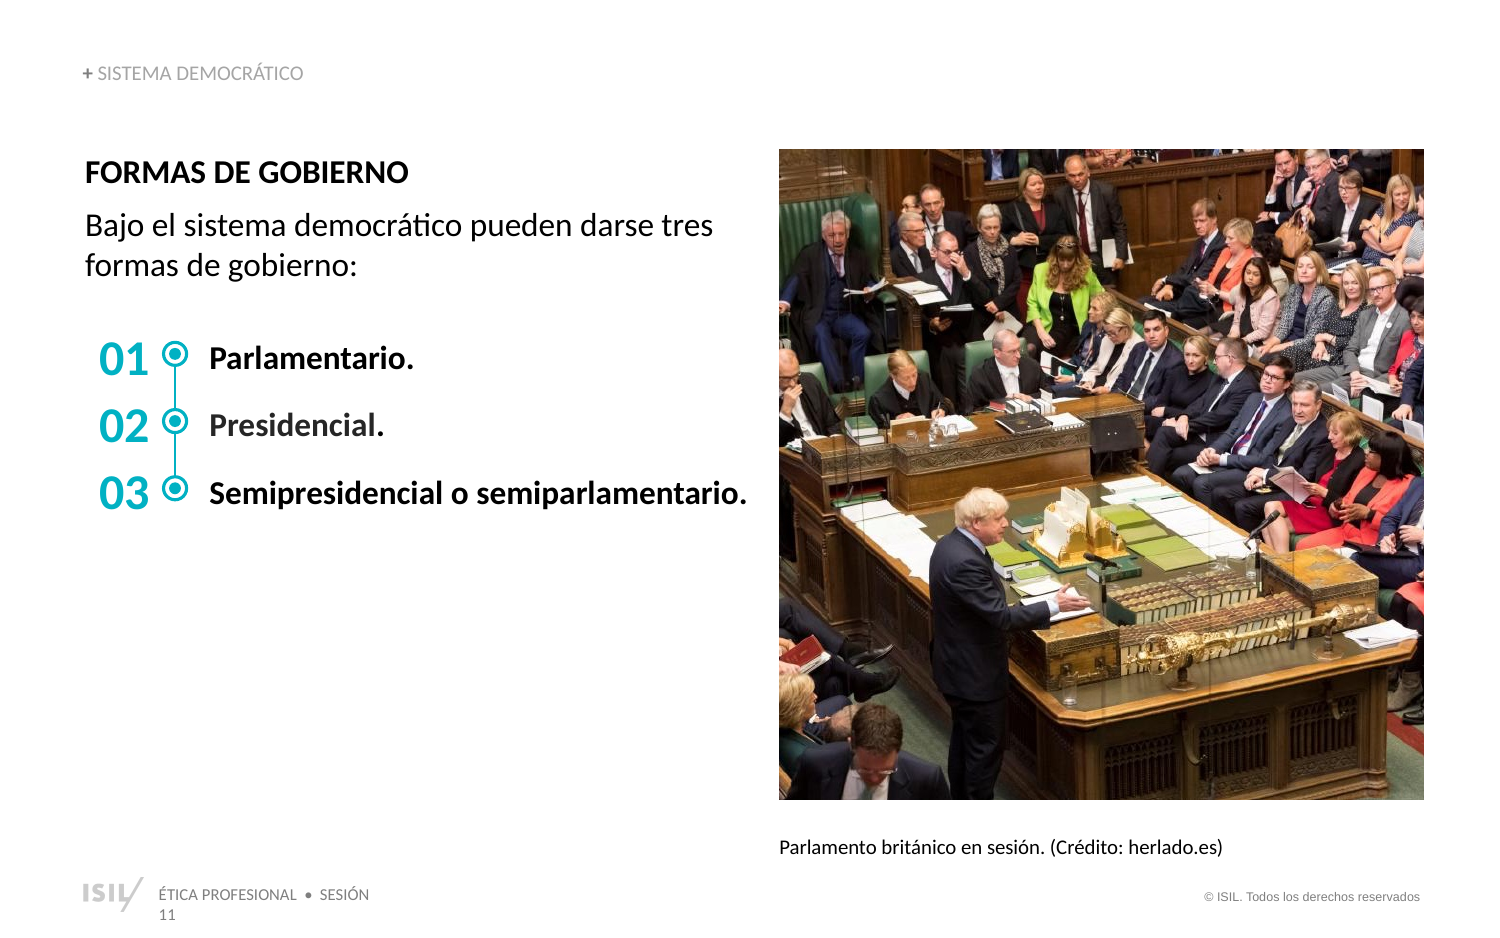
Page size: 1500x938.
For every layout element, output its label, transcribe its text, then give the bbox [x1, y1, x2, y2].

text_box + SISTEMA DEMOCRÁTICO [82, 62, 868, 85]
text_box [163, 476, 187, 500]
text_box Presidencial. [208, 403, 713, 444]
text_box 03 [83, 459, 150, 520]
text_box FORMAS DE GOBIERNO Bajo el sistema democrático pueden darse tres formas de gobierno: [83, 150, 721, 283]
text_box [163, 409, 187, 433]
text_box 02 [83, 392, 150, 453]
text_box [163, 342, 187, 366]
text_box Semipresidencial o semiparlamentario. [208, 470, 750, 511]
text_box Parlamentario. [208, 336, 713, 377]
picture [779, 149, 1424, 800]
text_box Parlamento británico en sesión. (Crédito: herlado.es) [779, 833, 1306, 859]
text_box 01 [83, 325, 150, 386]
